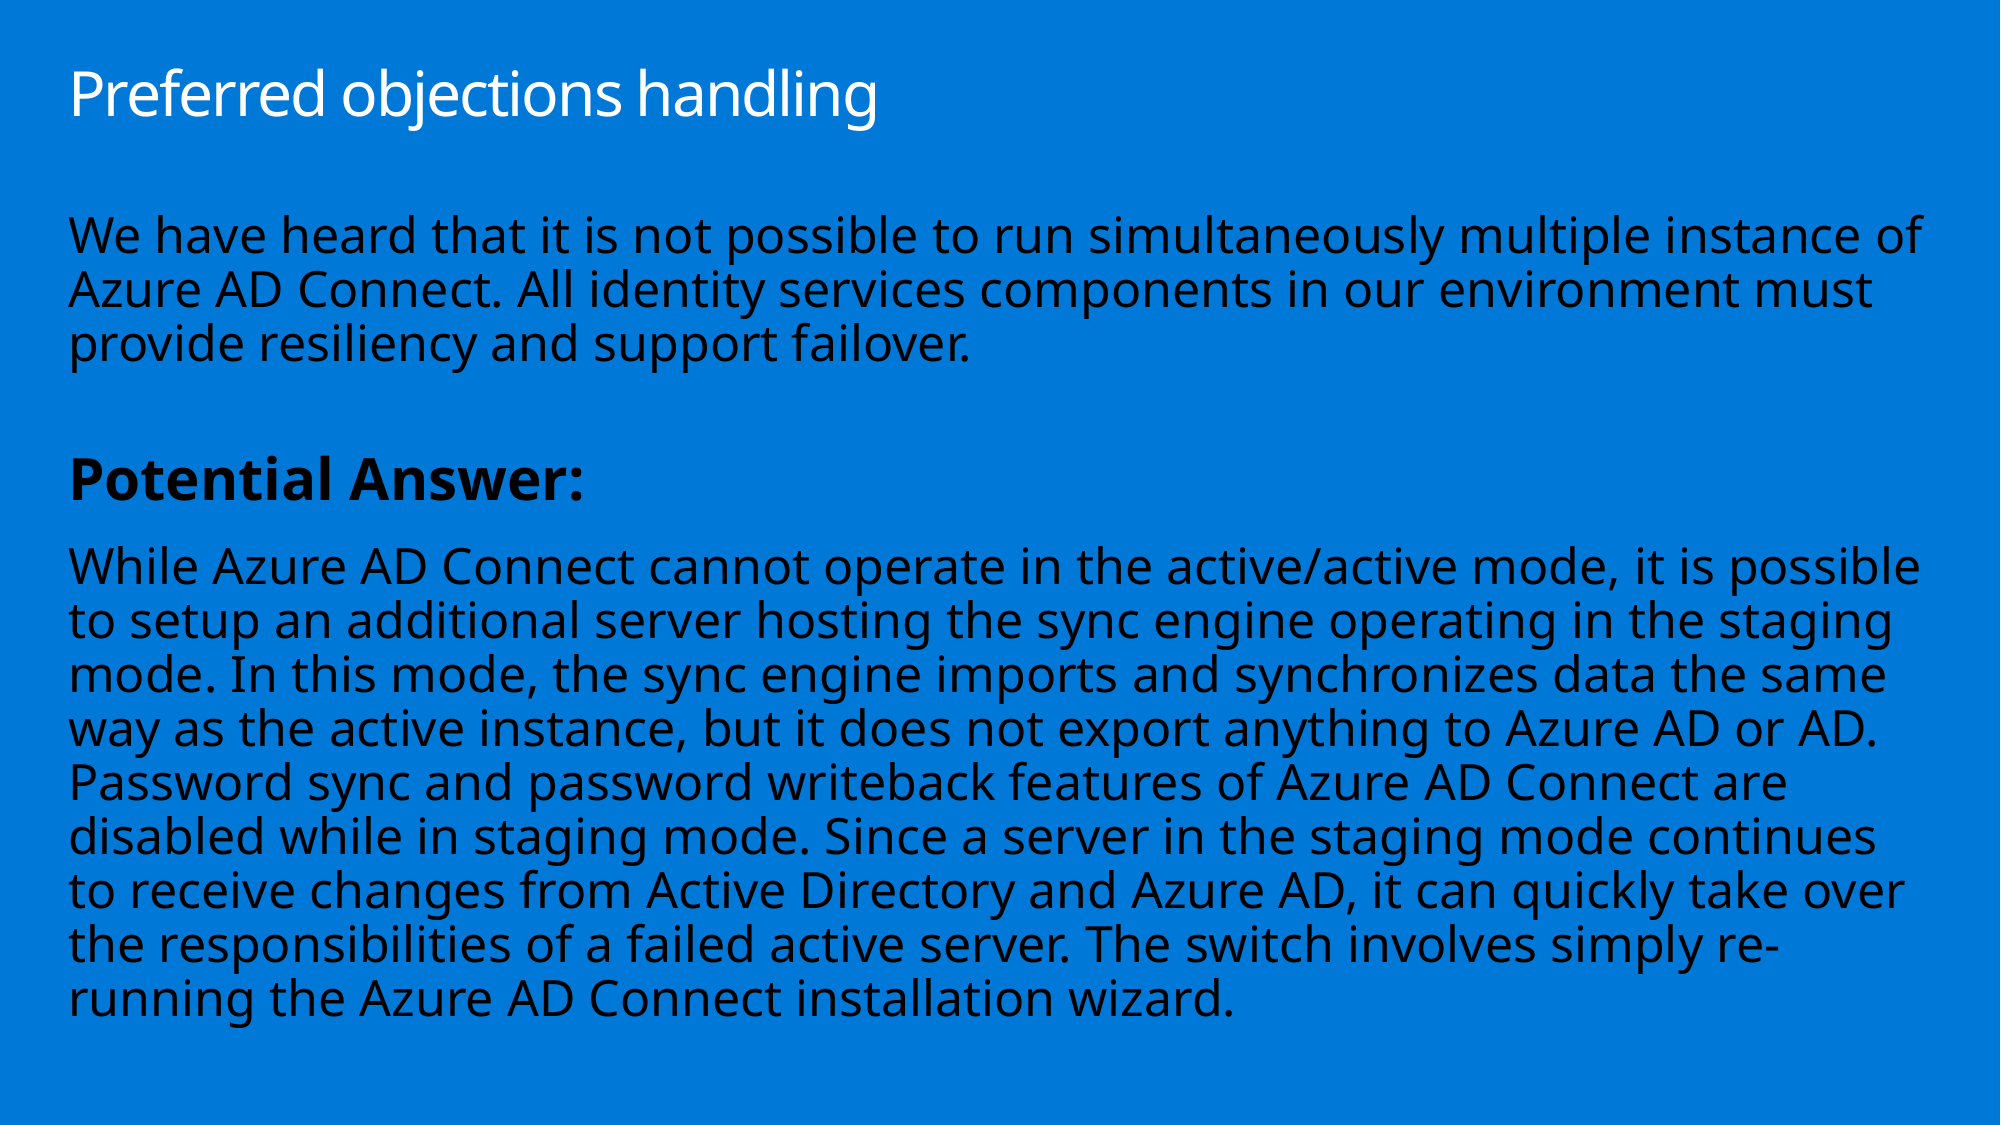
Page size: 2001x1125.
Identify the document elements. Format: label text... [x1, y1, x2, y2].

list We have heard that it is not possible to run simultaneously multiple instance of Azure AD Connect. All identity services components in our environment must provide resiliency and support failover. Potential Answer: While Azure AD Connect cannot operate in the active/active mode, it is possible to setup an additional server hosting the sync engine operating in the staging mode. In this mode, the sync engine imports and synchronizes data the same way as the active instance, but it does not export anything to Azure AD or AD. Password sync and password writeback features of Azure AD Connect are disabled while in staging mode. Since a server in the staging mode continues to receive changes from Active Directory and Azure AD, it can quickly take over the responsibilities of a failed active server. The switch involves simply re-running the Azure AD Connect installation wizard. [44, 195, 1956, 1107]
title Preferred objections handling [44, 47, 1957, 196]
